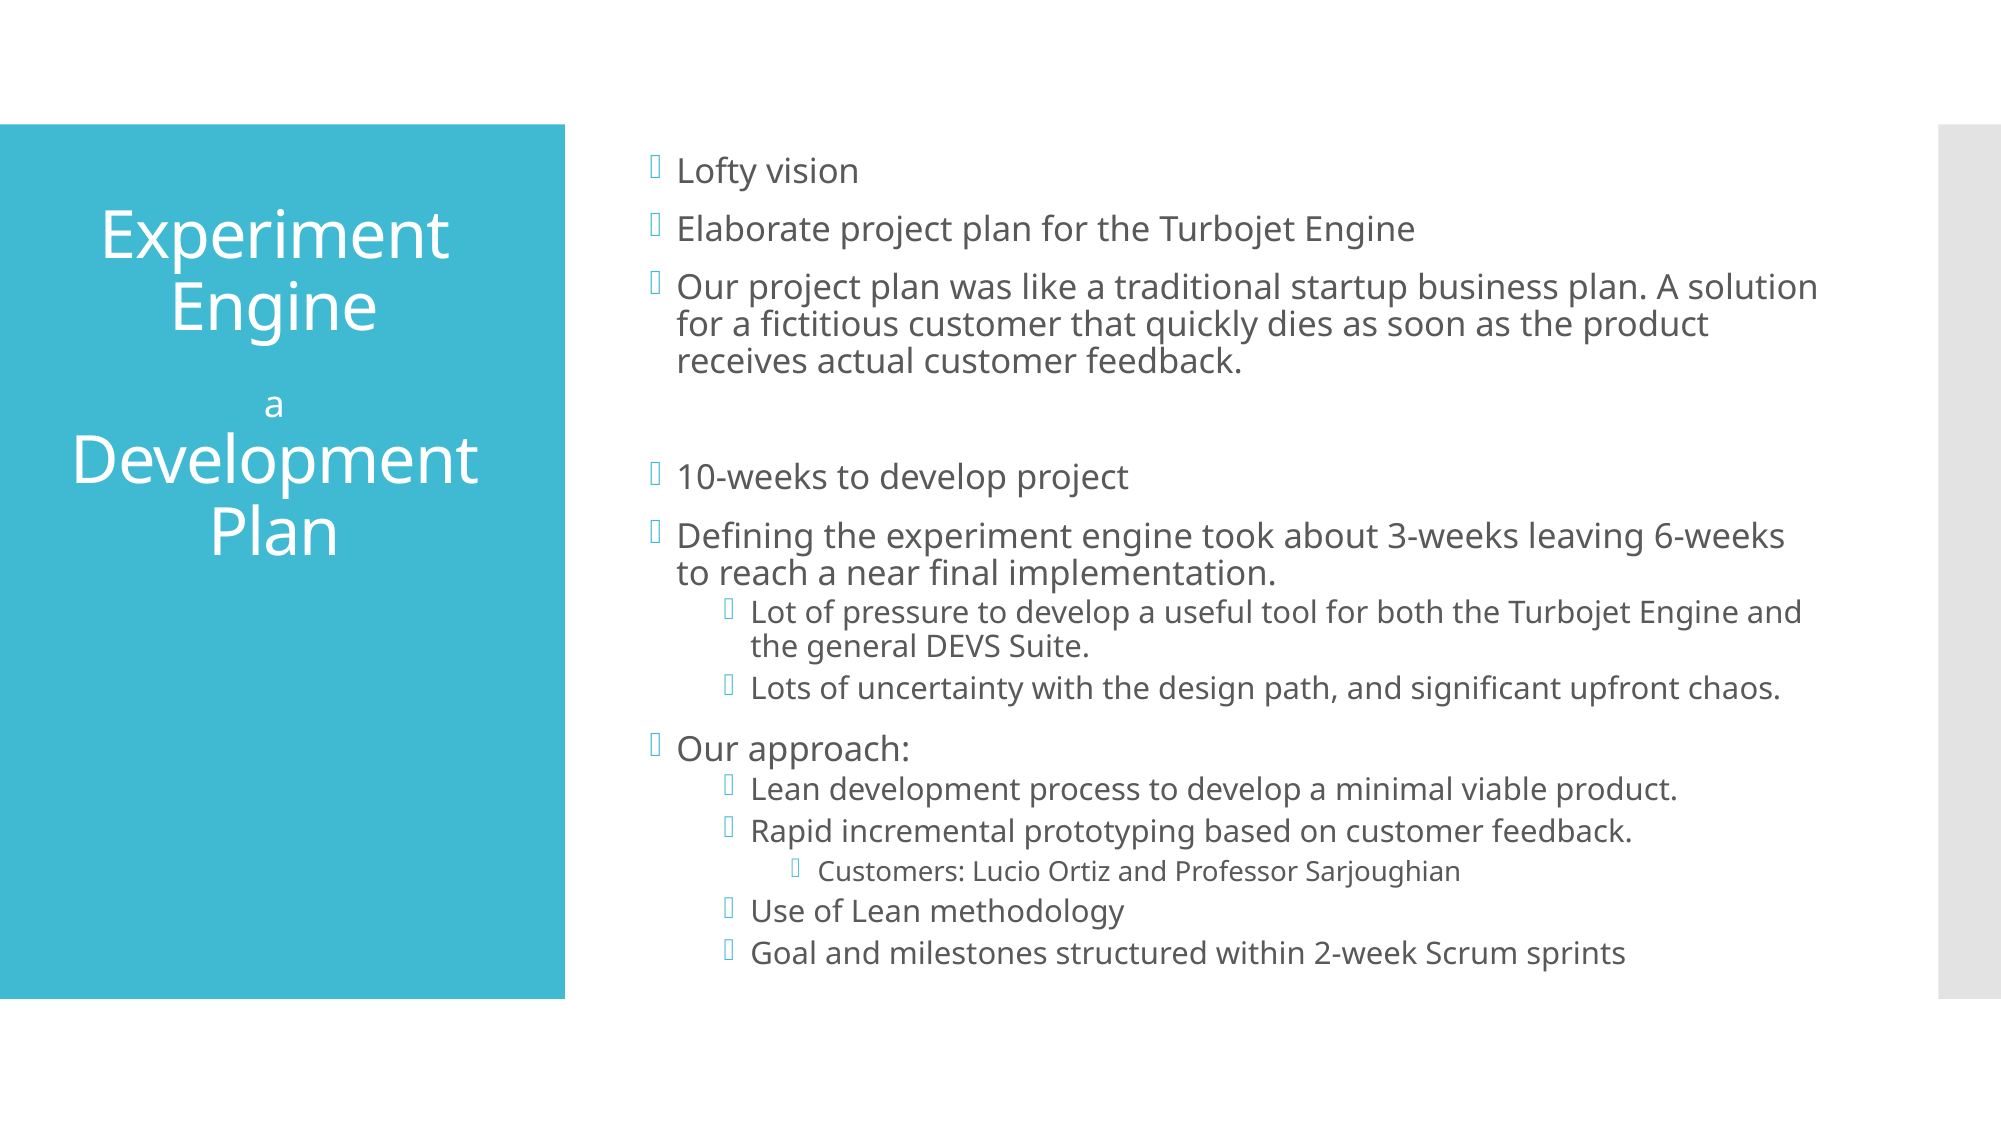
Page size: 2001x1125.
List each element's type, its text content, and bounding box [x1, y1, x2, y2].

title Experiment Engine a Development Plan [41, 187, 507, 578]
list Lofty vision Elaborate project plan for the Turbojet Engine Our project plan was like a traditional startup business plan. A solution for a fictitious customer that quickly dies as soon as the product receives actual customer feedback. 10-weeks to develop project Defining the experiment engine took about 3-weeks leaving 6-weeks to reach a near final implementation. Lot of pressure to develop a useful tool for both the Turbojet Engine and the general DEVS Suite. Lots of uncertainty with the design path, and significant upfront chaos. Our approach: Lean development process to develop a minimal viable product. Rapid incremental prototyping based on customer feedback. Customers: Lucio Ortiz and Professor Sarjoughian Use of Lean methodology Goal and milestones structured within 2-week Scrum sprints [634, 142, 1835, 983]
